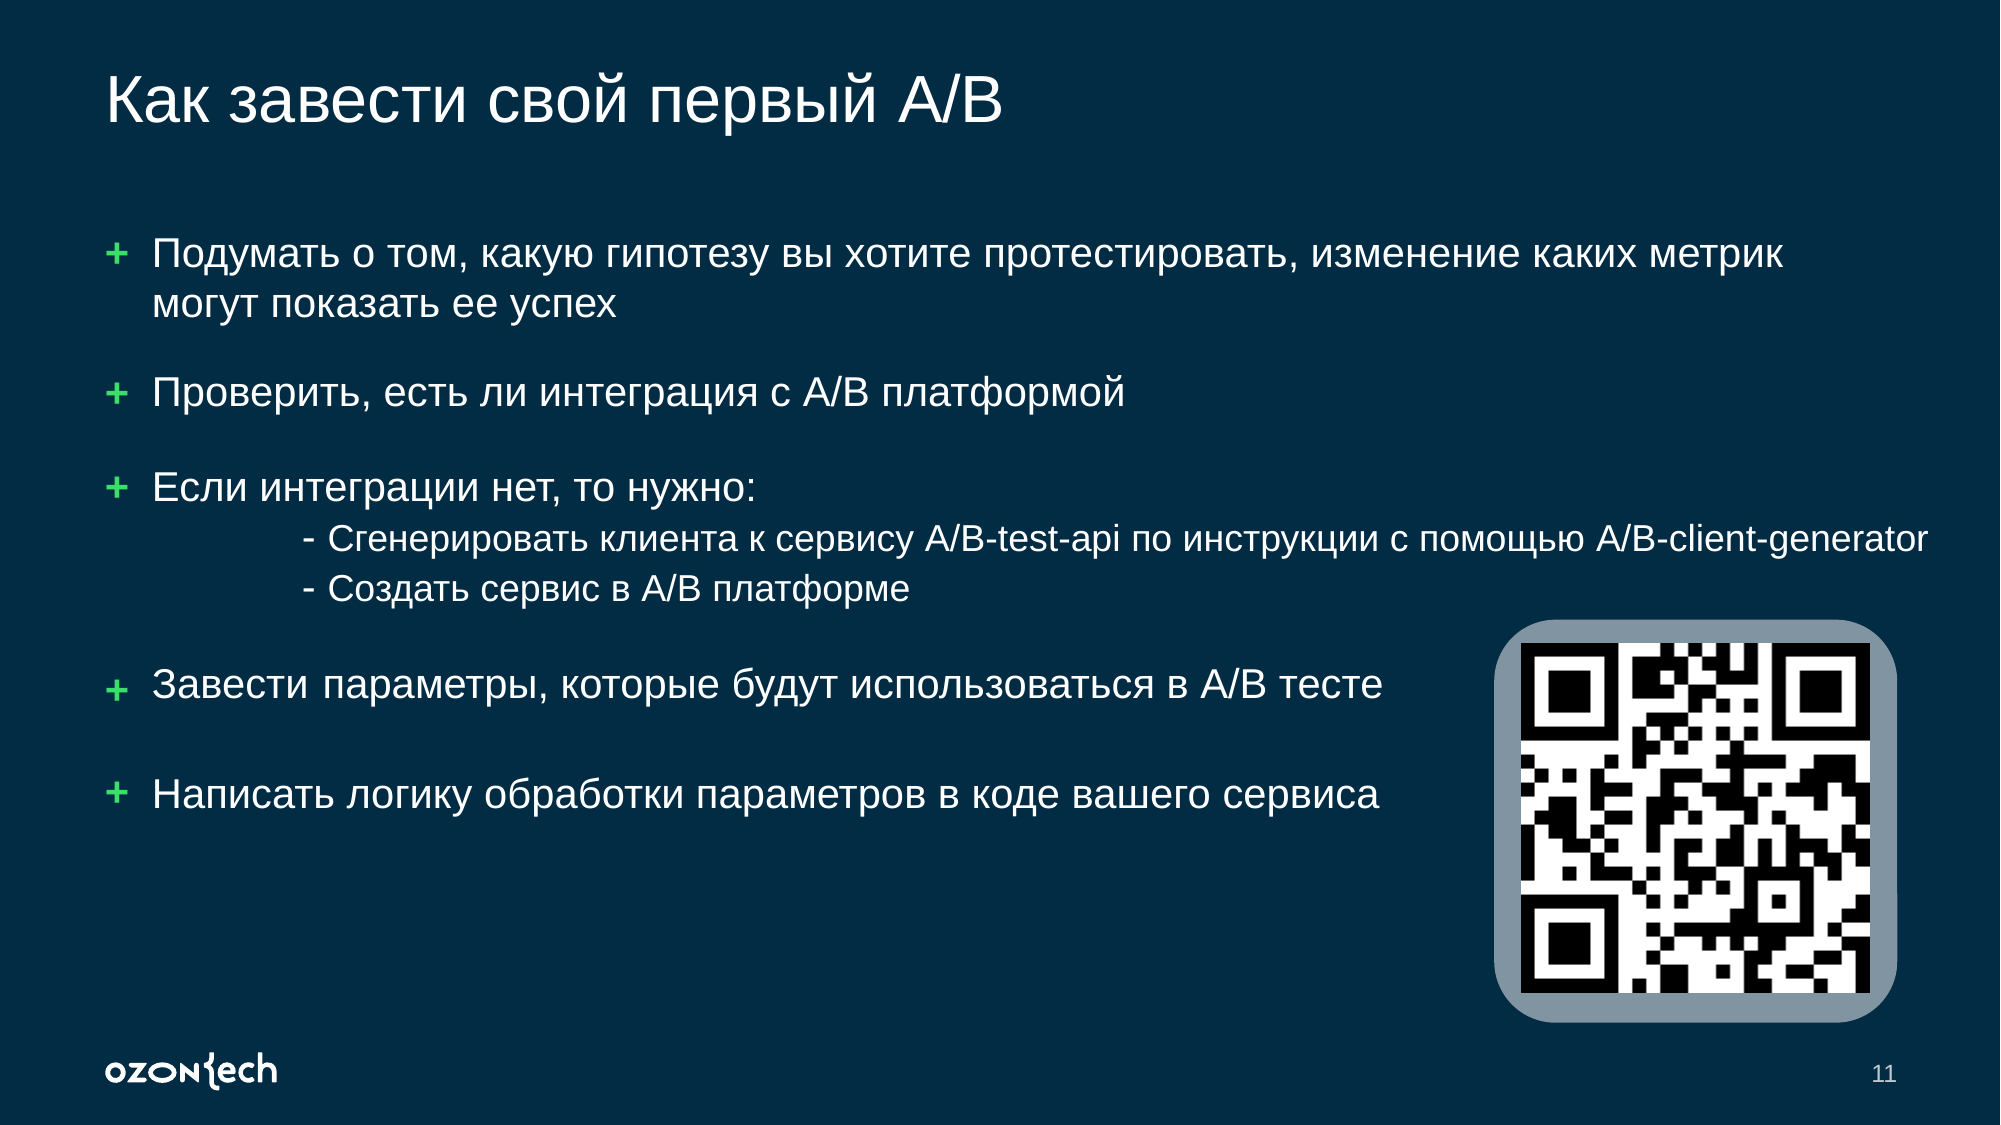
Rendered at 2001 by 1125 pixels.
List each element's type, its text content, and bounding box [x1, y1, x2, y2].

slide_number 11 [1748, 1054, 1898, 1091]
title Как завести свой первый A/B [104, 67, 1895, 180]
text_box + [104, 373, 151, 417]
text_box + [104, 467, 151, 511]
text_box Проверить, есть ли интеграция с A/B платформой [151, 365, 1870, 451]
text_box Если интеграции нет, то нужно: - Сгенерировать клиента к сервису A/B-test-api по инструкции с помощью A/B-client-generator - Создать сервис в A/B платформе [151, 459, 1942, 645]
text_box Если нужно, размести тут QR-код или удали эту фигуру [1493, 618, 1899, 1024]
text_box + [104, 233, 151, 278]
picture [1520, 643, 1870, 993]
text_box Написать логику обработки параметров в коде вашего сервиса [151, 767, 1493, 853]
text_box + [104, 772, 151, 816]
text_box Подумать о том, какую гипотезу вы хотите протестировать, изменение каких метрик могут показать ее успех [151, 225, 1870, 365]
text_box + [104, 670, 151, 714]
text_box Завести параметры, которые будут использоваться в A/B тесте [151, 648, 1502, 744]
